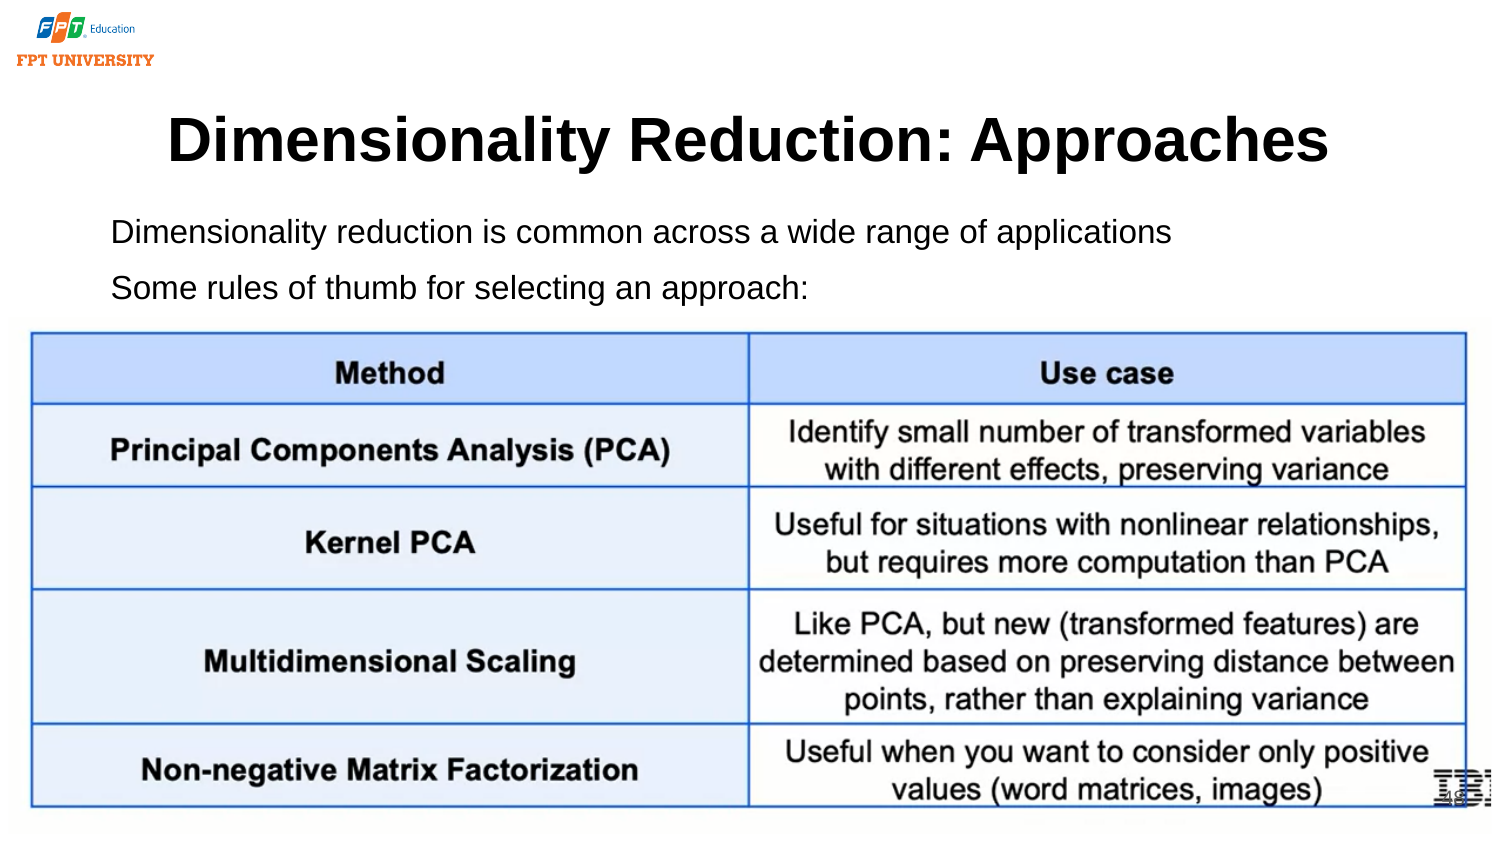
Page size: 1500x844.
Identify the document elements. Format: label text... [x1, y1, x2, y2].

picture [8, 316, 1492, 834]
title Dimensionality Reduction: Approaches [51, 72, 1449, 167]
list Dimensionality reduction is common across a wide range of applications Some rules of thumb for selecting an approach: [95, 189, 1449, 315]
picture [11, 1, 160, 77]
